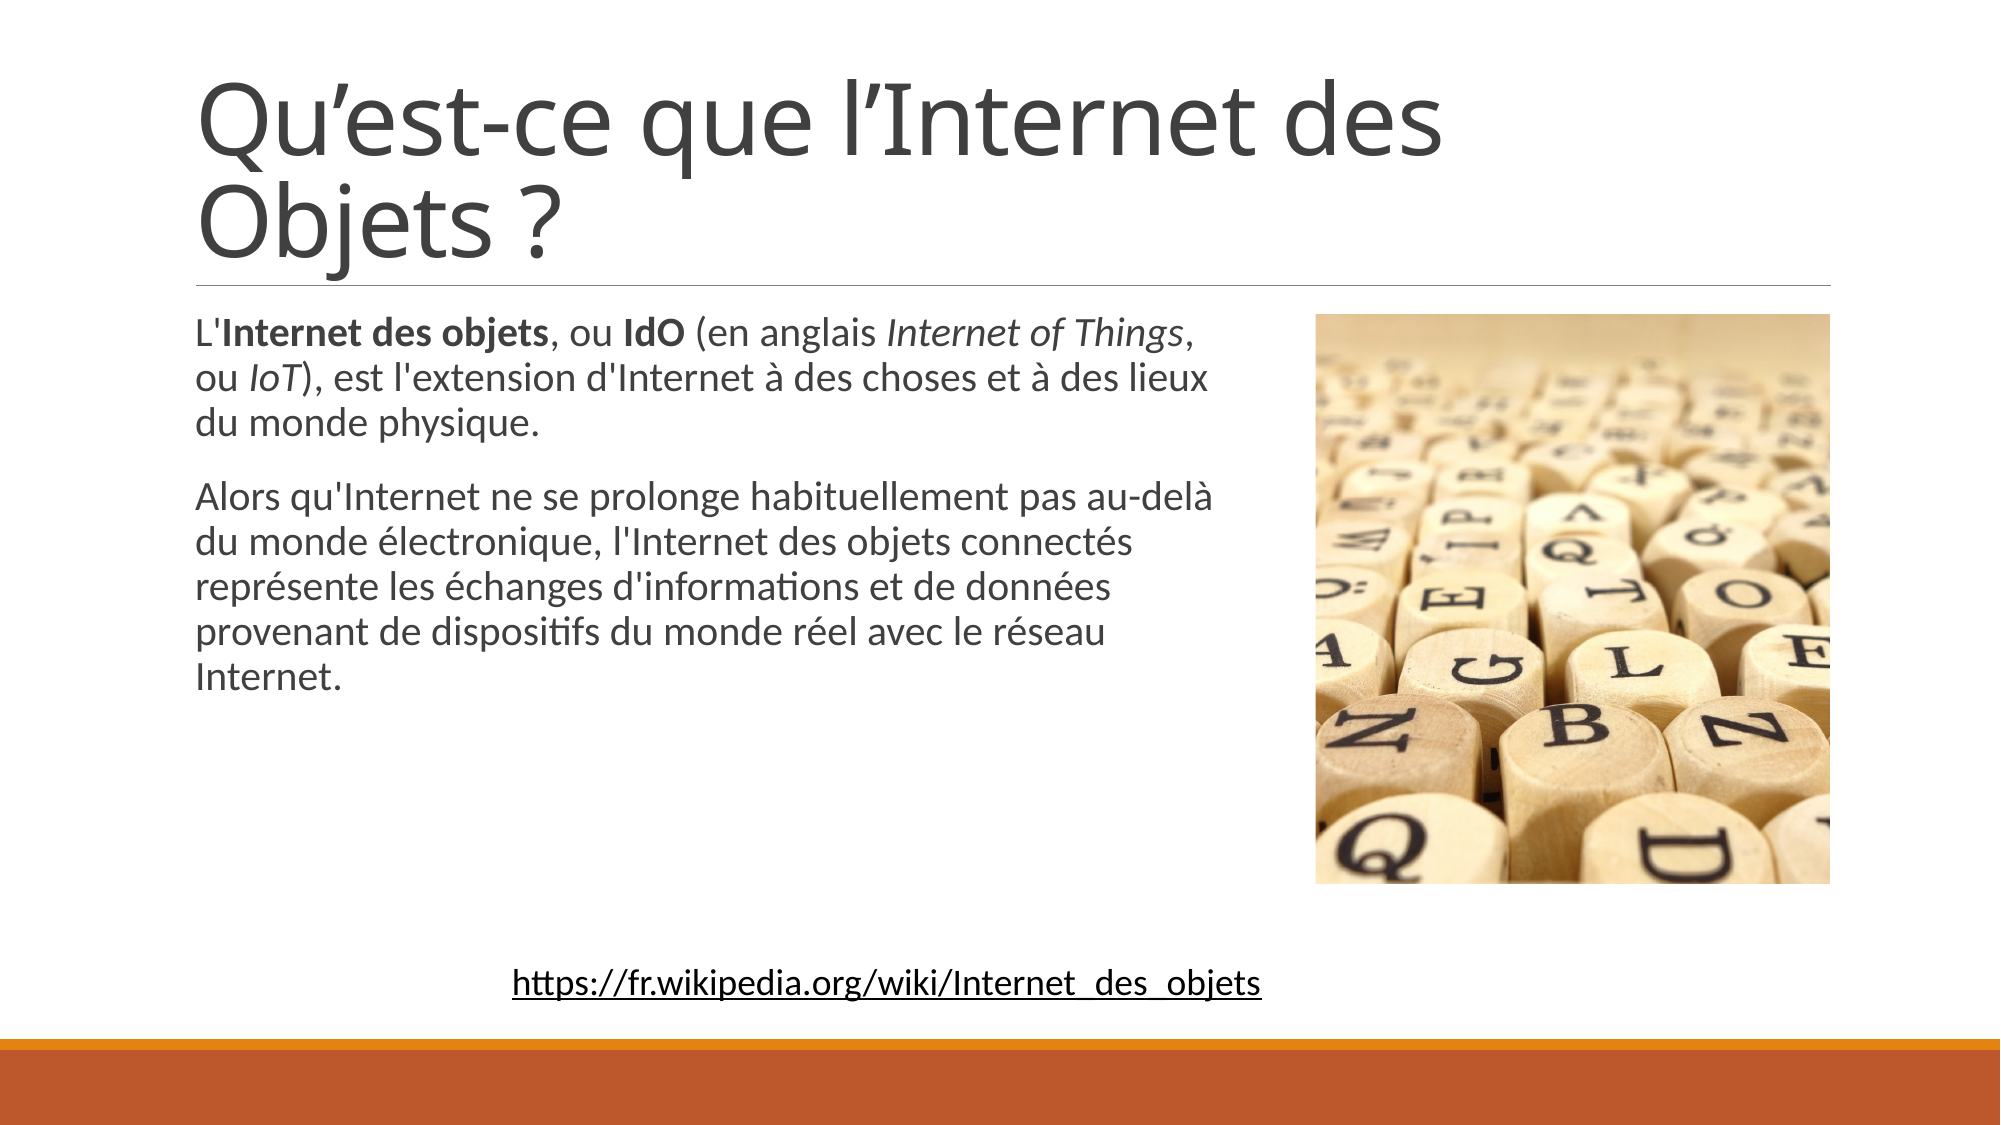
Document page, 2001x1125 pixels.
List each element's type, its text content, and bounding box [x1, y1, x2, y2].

picture [1315, 313, 1831, 885]
list L'Internet des objets, ou IdO (en anglais Internet of Things, ou IoT), est l'extension d'Internet à des choses et à des lieux du monde physique. Alors qu'Internet ne se prolonge habituellement pas au-delà du monde électronique, l'Internet des objets connectés représente les échanges d'informations et de données provenant de dispositifs du monde réel avec le réseau Internet. [180, 302, 1239, 963]
text_box https://fr.wikipedia.org/wiki/Internet_des_objets [497, 950, 1316, 1010]
title Qu’est-ce que l’Internet des Objets ? [180, 47, 1830, 285]
